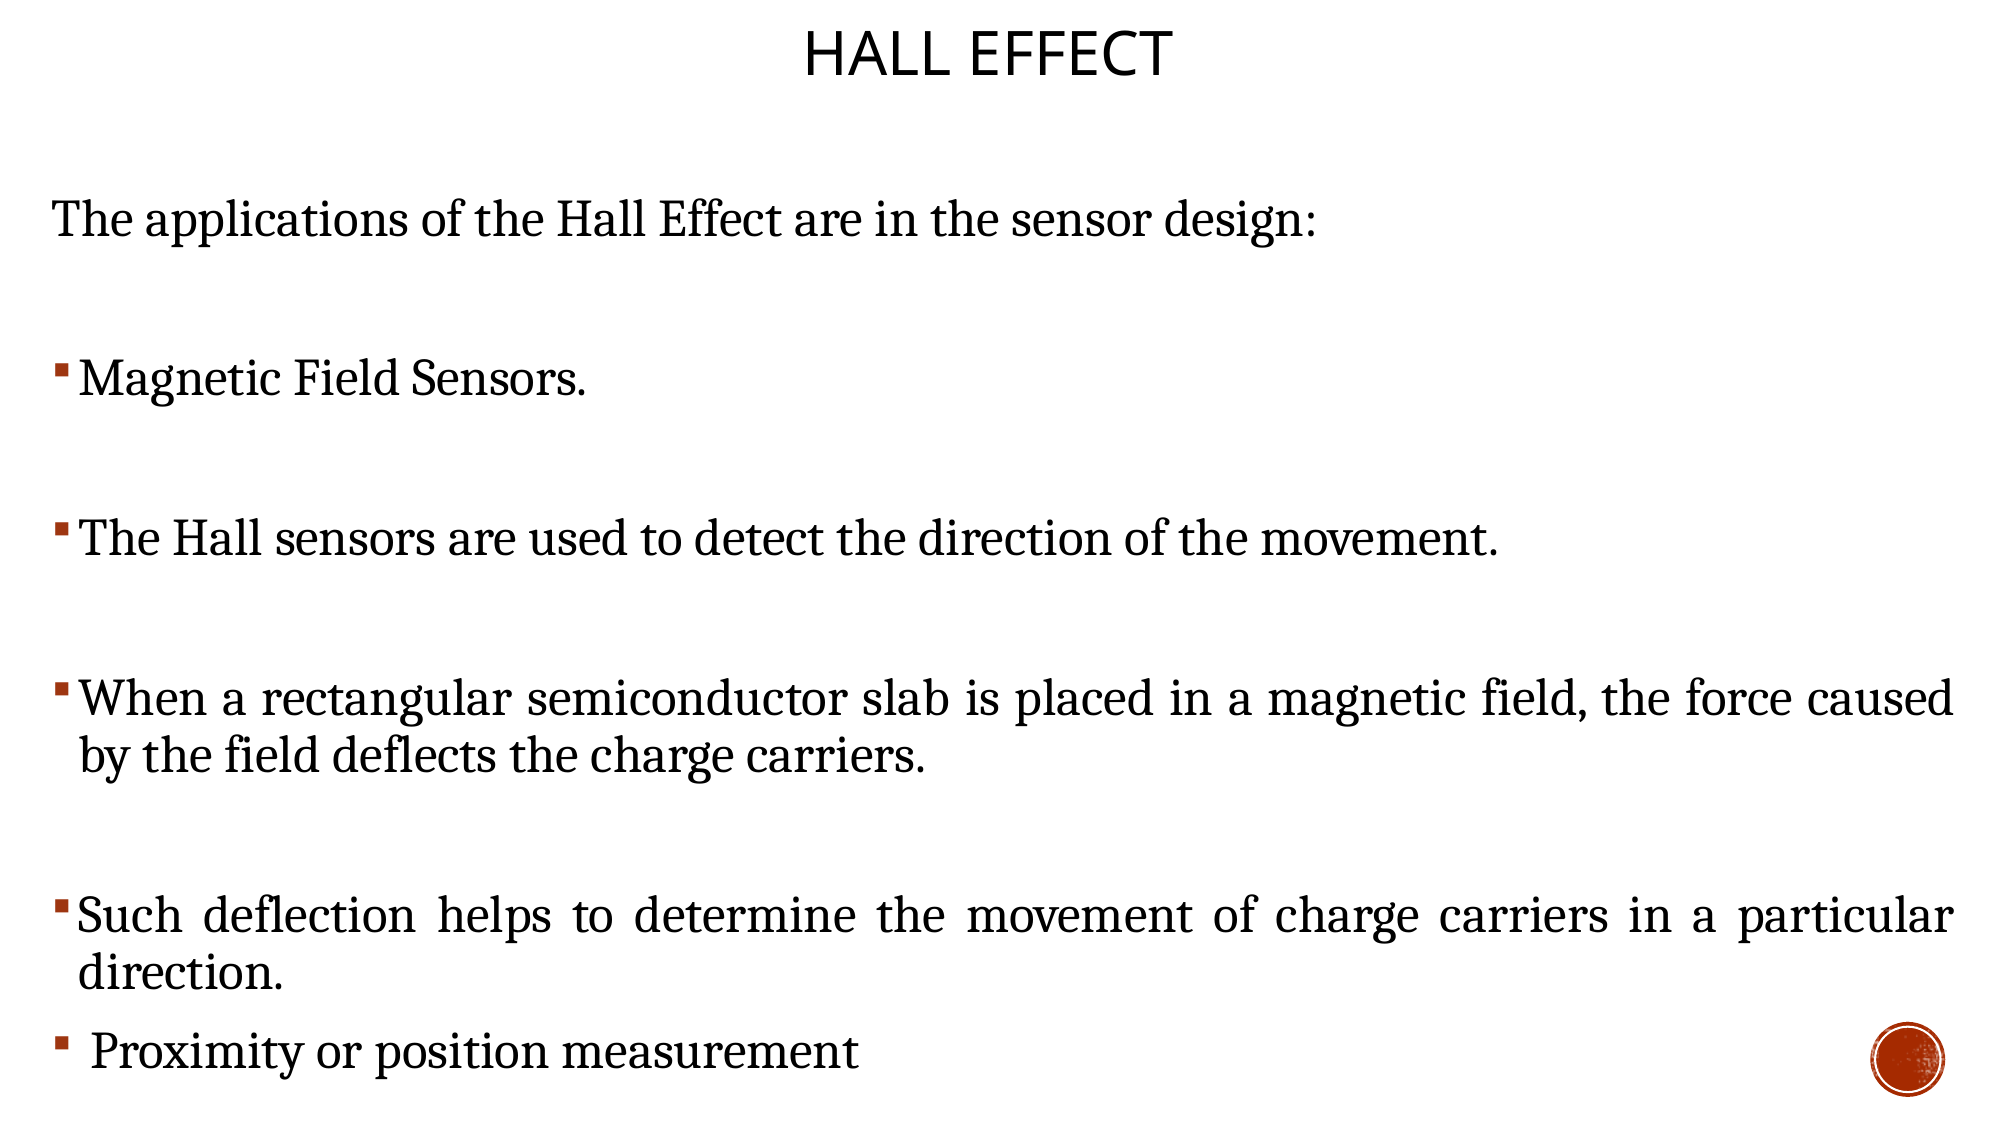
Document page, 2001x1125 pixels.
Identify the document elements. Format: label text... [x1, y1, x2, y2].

title Hall effect [163, 15, 1814, 96]
list The applications of the Hall Effect are in the sensor design: Magnetic Field Sensors. The Hall sensors are used to detect the direction of the movement. When a rectangular semiconductor slab is placed in a magnetic field, the force caused by the field deflects the charge carriers. Such deflection helps to determine the movement of charge carriers in a particular direction. Proximity or position measurement [36, 96, 1970, 1099]
